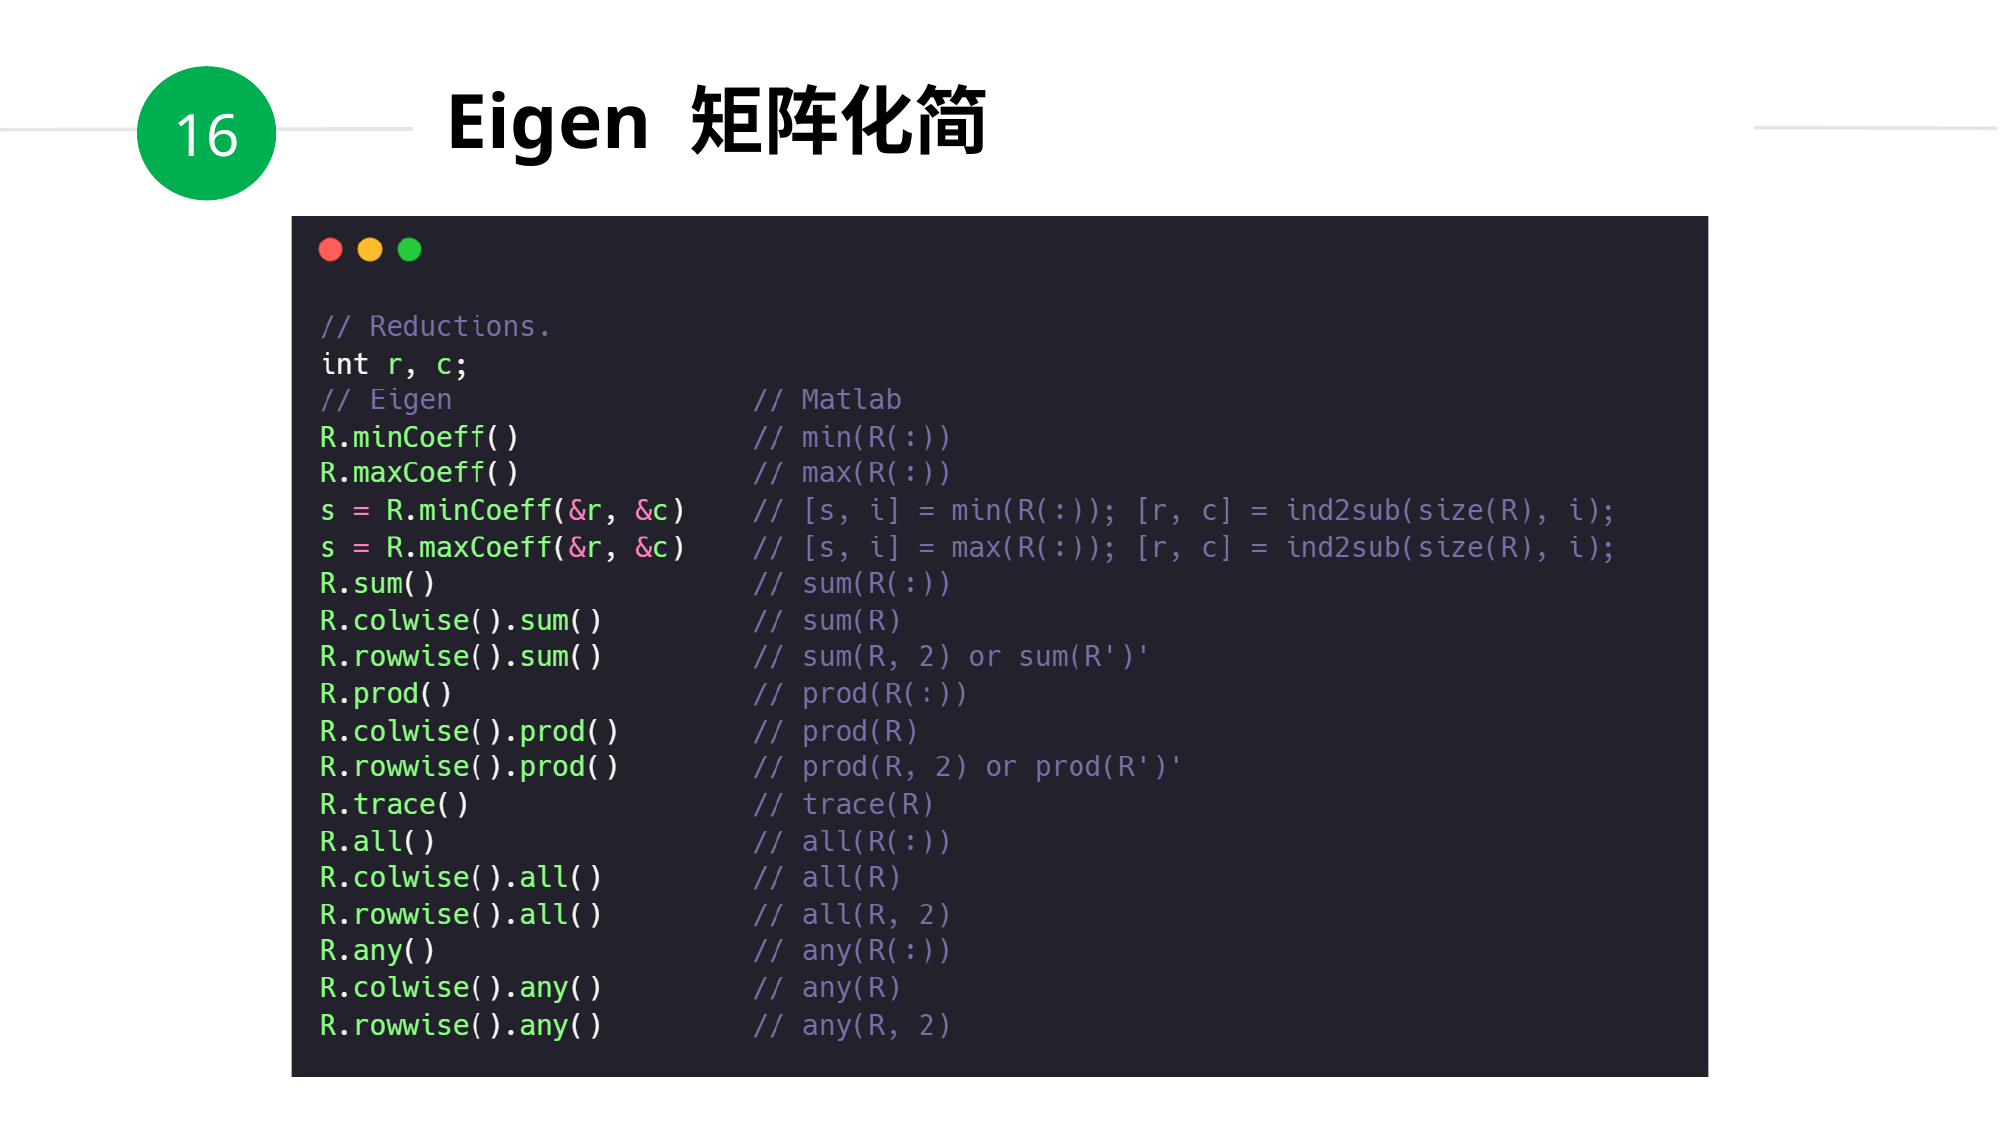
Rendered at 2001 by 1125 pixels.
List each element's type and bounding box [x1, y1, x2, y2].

text_box [0, 66, 1998, 201]
picture [291, 216, 1709, 1077]
